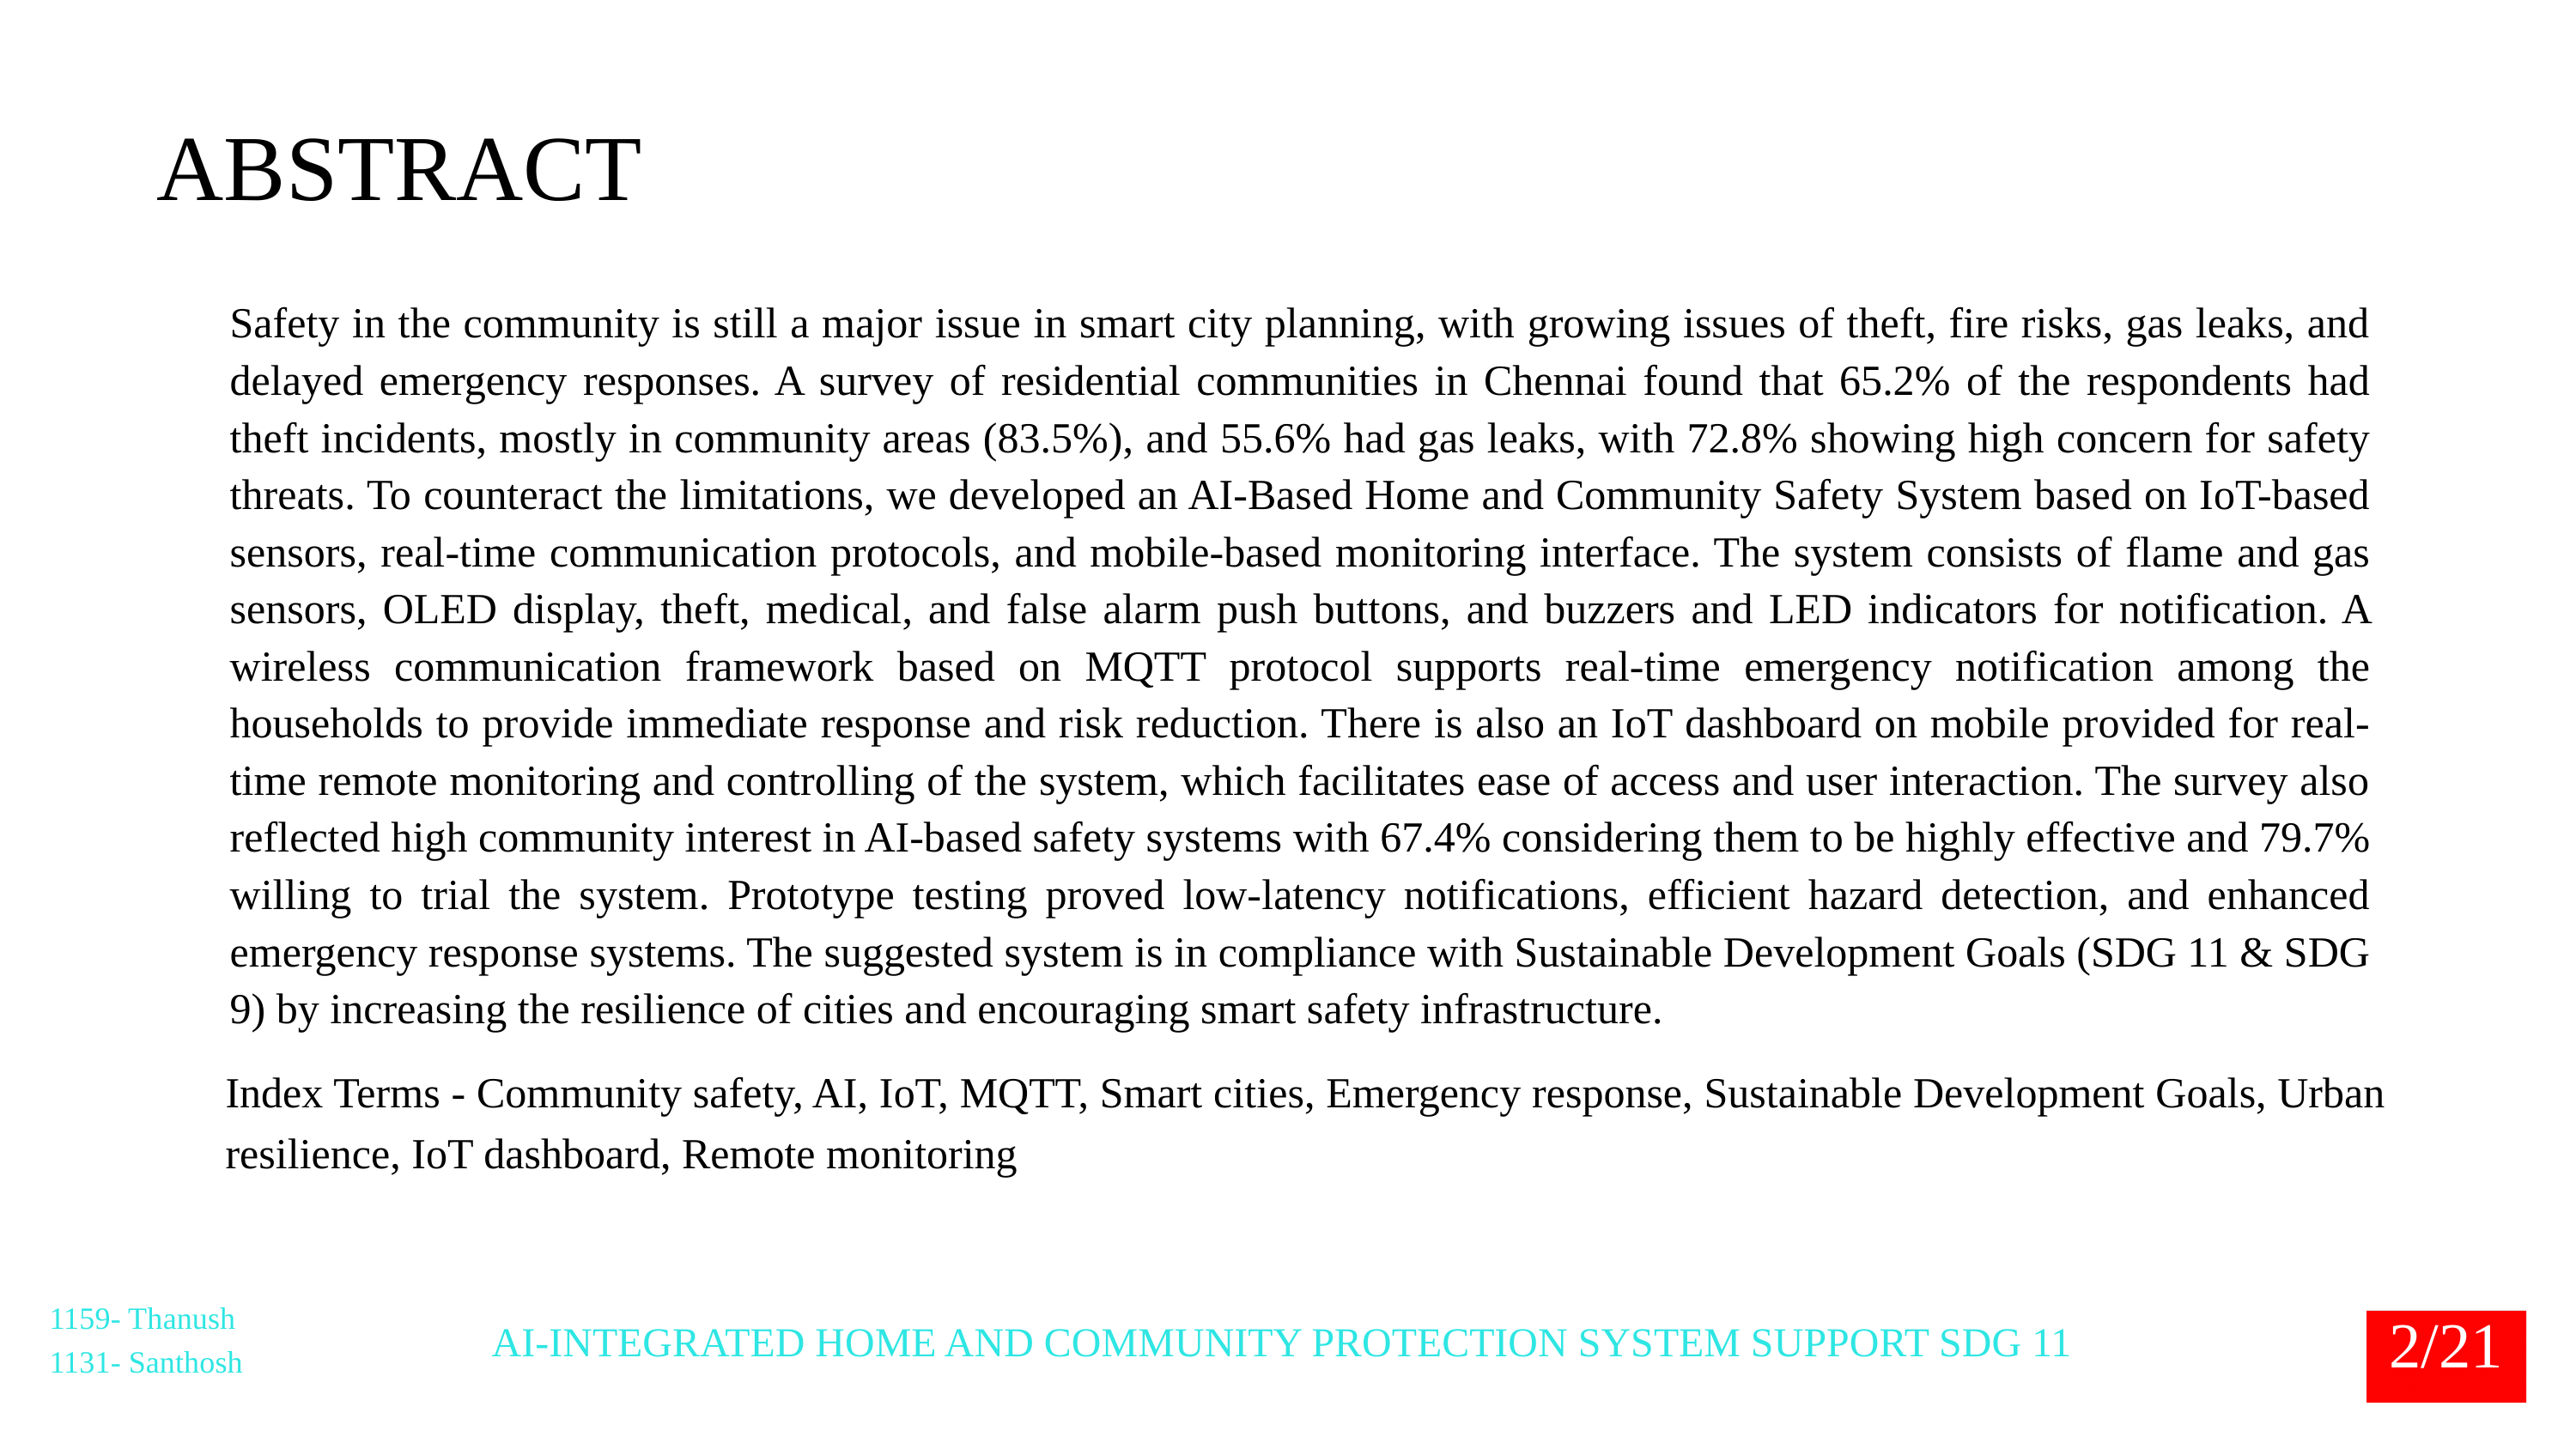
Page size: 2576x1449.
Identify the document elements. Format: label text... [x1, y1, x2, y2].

text_box Safety in the community is still a major issue in smart city planning, with growing issues of theft, fire risks, gas leaks, and delayed emergency responses. A survey of residential communities in Chennai found that 65.2% of the respondents had theft incidents, mostly in community areas (83.5%), and 55.6% had gas leaks, with 72.8% showing high concern for safety threats. To counteract the limitations, we developed an AI-Based Home and Community Safety System based on IoT-based sensors, real-time communication protocols, and mobile-based monitoring interface. The system consists of flame and gas sensors, OLED display, theft, medical, and false alarm push buttons, and buzzers and LED indicators for notification. A wireless communication framework based on MQTT protocol supports real-time emergency notification among the households to provide immediate response and risk reduction. There is also an IoT dashboard on mobile provided for real-time remote monitoring and controlling of the system, which facilitates ease of access and user interaction. The survey also reflected high community interest in AI-based safety systems with 67.4% considering them to be highly effective and 79.7% willing to trial the system. Prototype testing proved low-latency notifications, efficient hazard detection, and enhanced emergency response systems. The suggested system is in compliance with Sustainable Development Goals (SDG 11 & SDG 9) by increasing the resilience of cities and encouraging smart safety infrastructure. [204, 289, 2372, 1033]
text_box Index Terms - Community safety, AI, IoT, MQTT, Smart cities, Emergency response, Sustainable Development Goals, Urban resilience, IoT dashboard, Remote monitoring [225, 1055, 2387, 1178]
text_box ABSTRACT [144, 88, 655, 219]
text_box [2366, 1296, 2527, 1403]
text_box 1159- Thanush 1131- Santhosh [49, 1292, 279, 1379]
text_box 2/21 [2386, 1290, 2506, 1381]
text_box AI-INTEGRATED HOME AND COMMUNITY PROTECTION SYSTEM SUPPORT SDG 11 [329, 1307, 2237, 1365]
